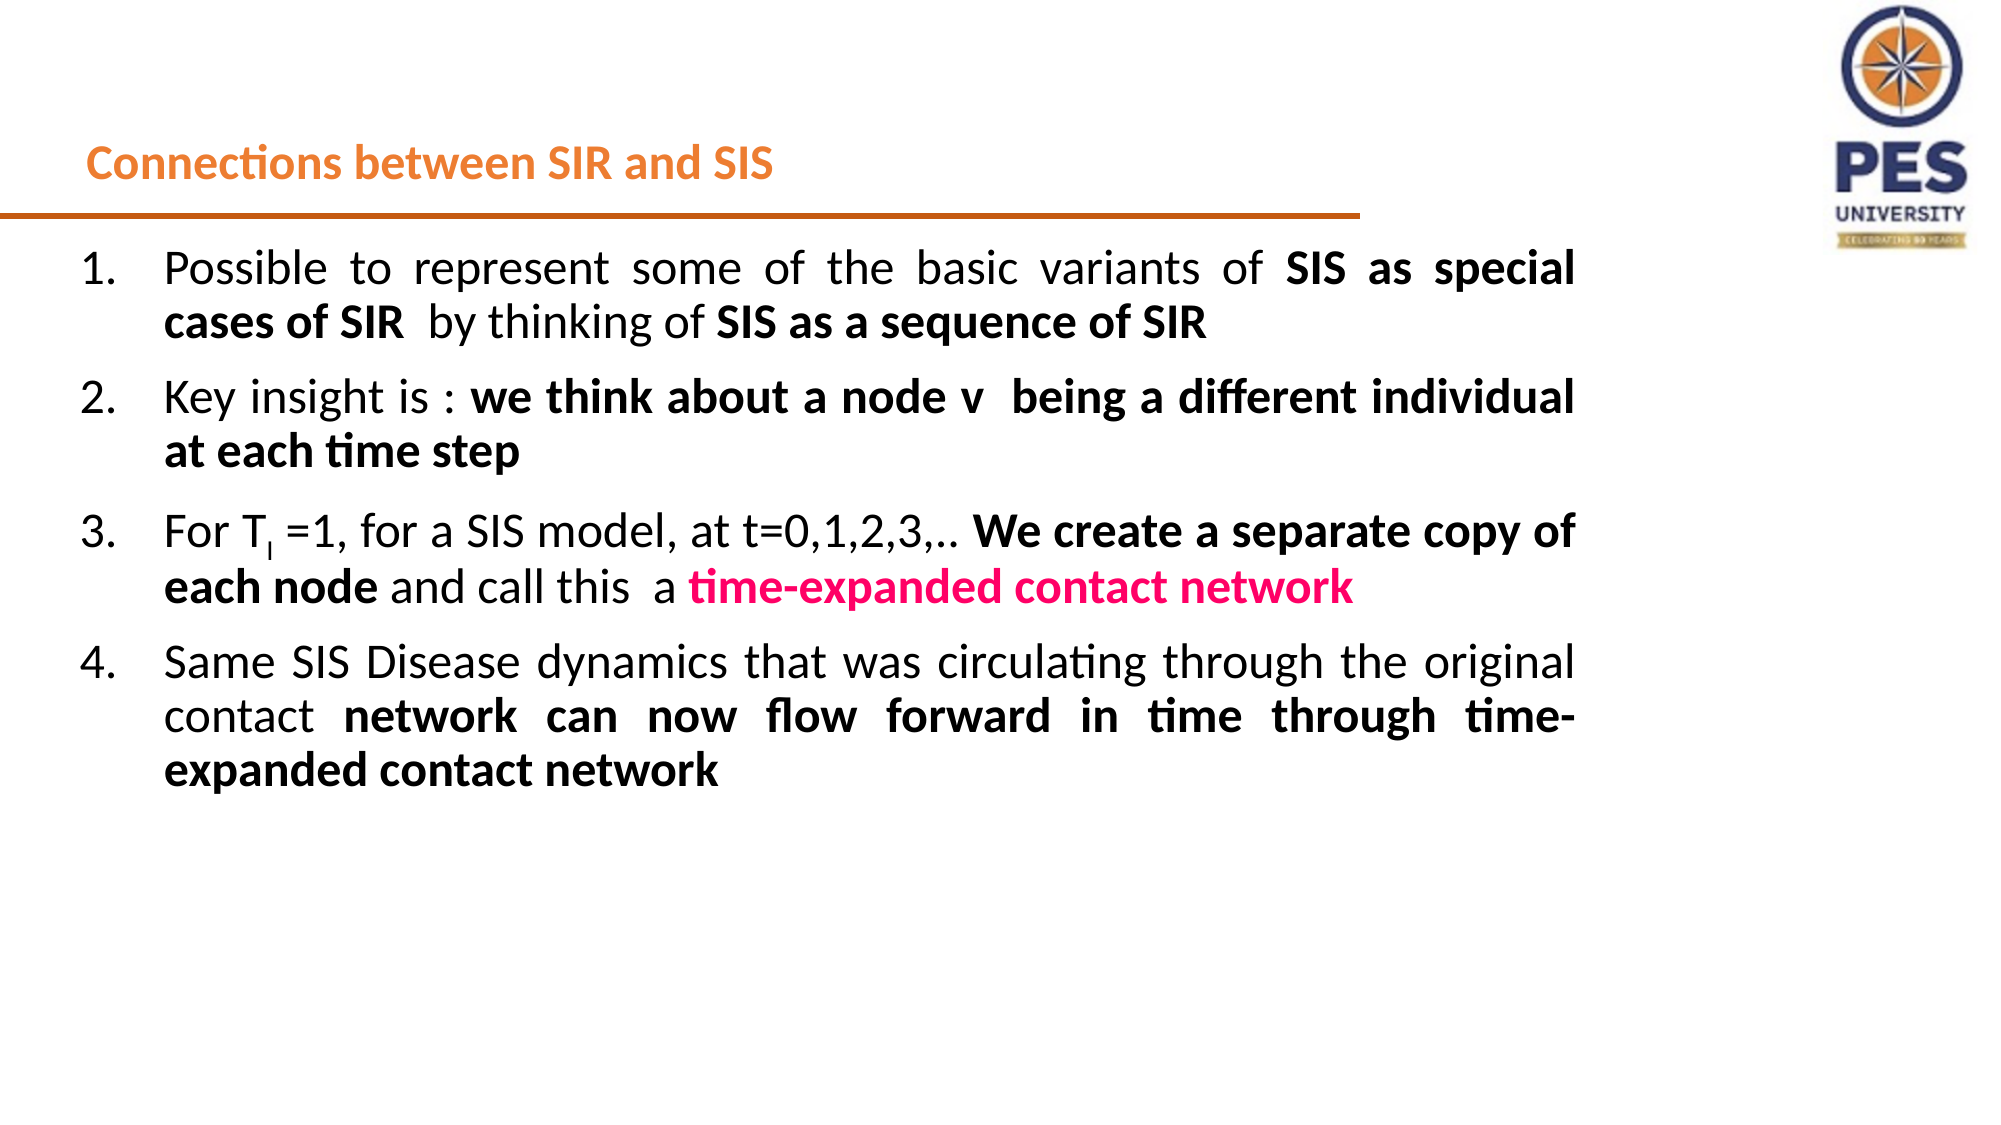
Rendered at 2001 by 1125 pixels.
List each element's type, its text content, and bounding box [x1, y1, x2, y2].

text_box Connections between SIR and SIS [71, 122, 1384, 198]
text_box Possible to represent some of the basic variants of SIS as special cases of SIR by thinking of SIS as a sequence of SIR Key insight is : we think about a node v being a different individual at each time step For TI =1, for a SIS model, at t=0,1,2,3,.. We create a separate copy of each node and call this a time-expanded contact network Same SIS Disease dynamics that was circulating through the original contact network can now flow forward in time through time-expanded contact network [64, 233, 1592, 1106]
picture [1799, 0, 2000, 257]
